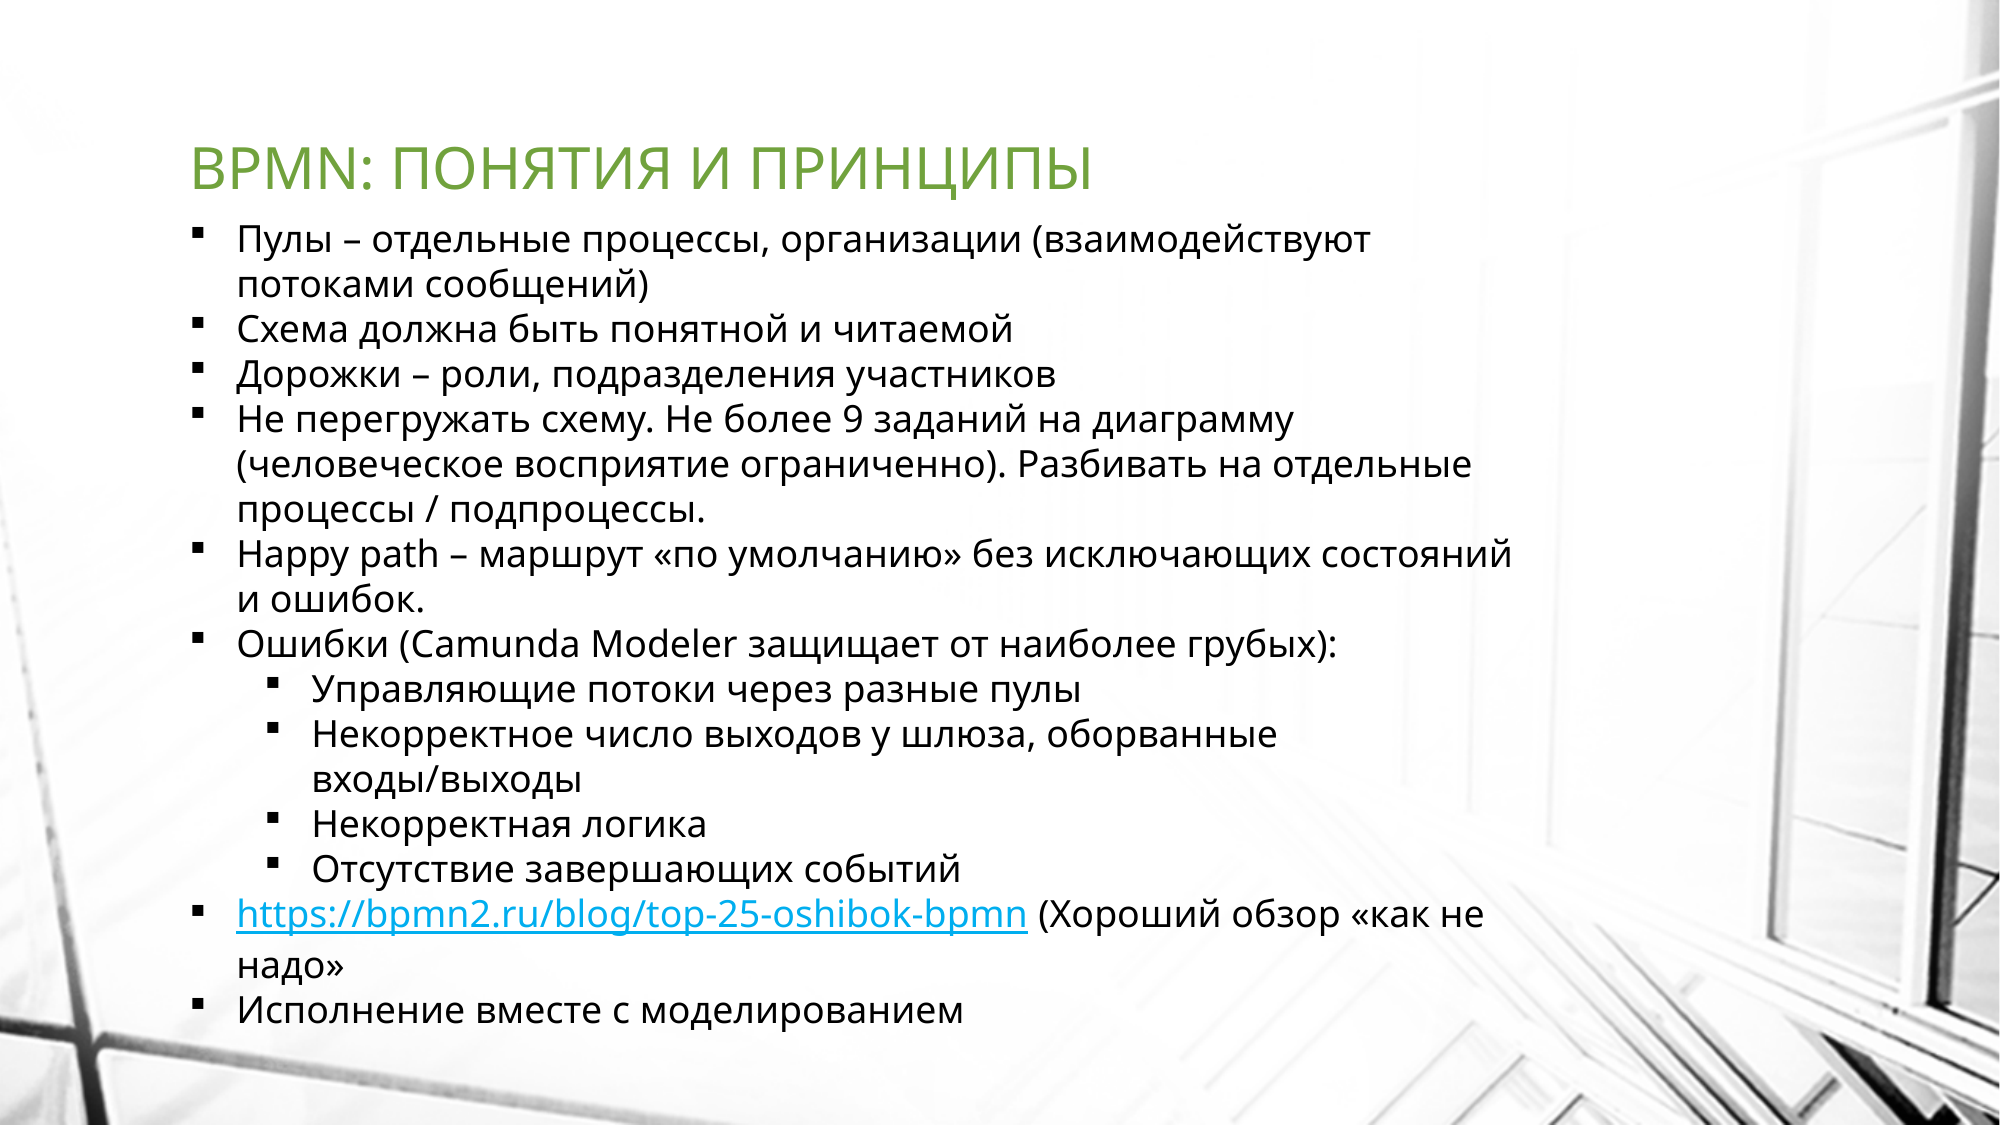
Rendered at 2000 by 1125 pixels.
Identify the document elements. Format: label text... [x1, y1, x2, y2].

text_box Пулы – отдельные процессы, организации (взаимодействуют потоками сообщений) Схема должна быть понятной и читаемой Дорожки – роли, подразделения участников Не перегружать схему. Не более 9 заданий на диаграмму (человеческое восприятие ограниченно). Разбивать на отдельные процессы / подпроцессы. Happy path – маршрут «по умолчанию» без исключающих состояний и ошибок. Ошибки (Camunda Modeler защищает от наиболее грубых): Управляющие потоки через разные пулы Некорректное число выходов у шлюза, оборванные входы/выходы Некорректная логика Отсутствие завершающих событий https://bpmn2.ru/blog/top-25-oshibok-bpmn (Хороший обзор «как не надо» Исполнение вместе с моделированием [174, 208, 1551, 1084]
title BPMN: ПОНЯТИЯ И ПРИНЦИПЫ [174, 113, 1638, 209]
picture [0, 0, 2000, 1125]
